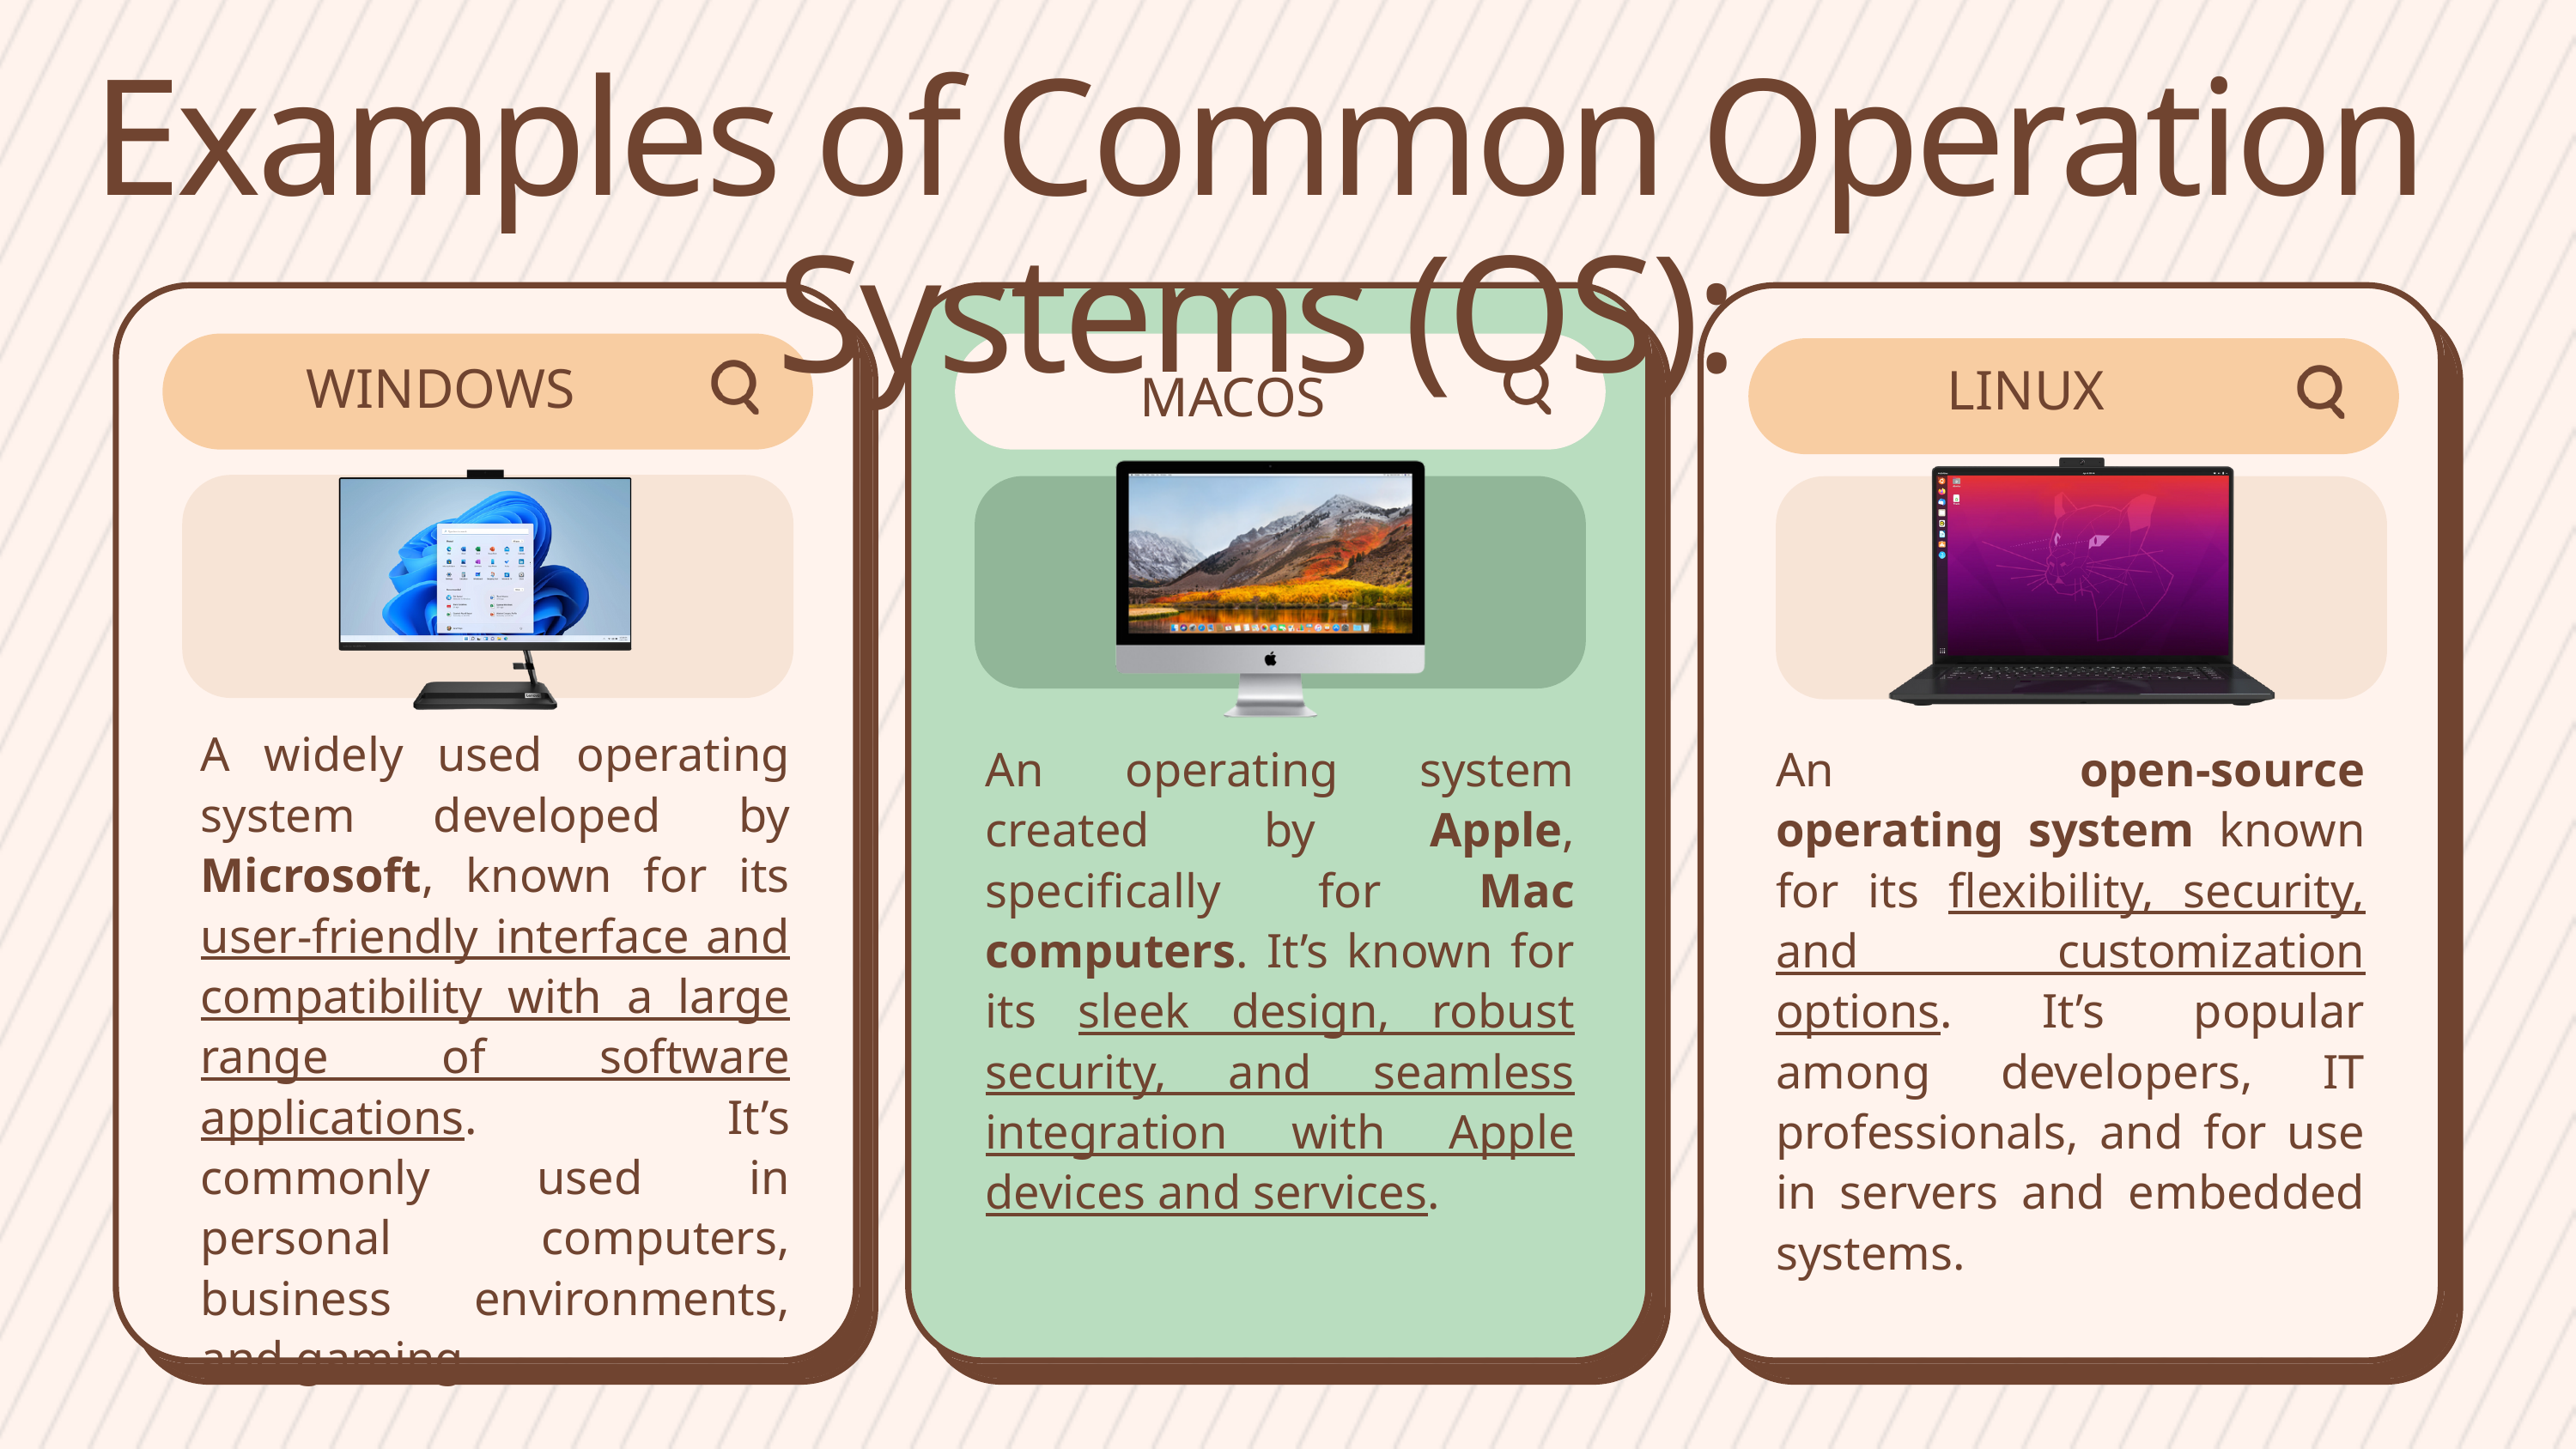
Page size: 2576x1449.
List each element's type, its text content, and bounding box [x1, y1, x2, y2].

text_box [1775, 476, 2388, 700]
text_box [1697, 282, 2464, 1385]
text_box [904, 282, 1671, 1385]
text_box Examples of Common Operation Systems (OS): [84, 50, 2432, 404]
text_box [112, 282, 879, 1385]
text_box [162, 333, 814, 450]
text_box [181, 474, 794, 699]
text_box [954, 333, 1607, 450]
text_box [974, 476, 1587, 689]
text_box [1747, 337, 2400, 455]
text_box [0, 0, 2576, 1449]
